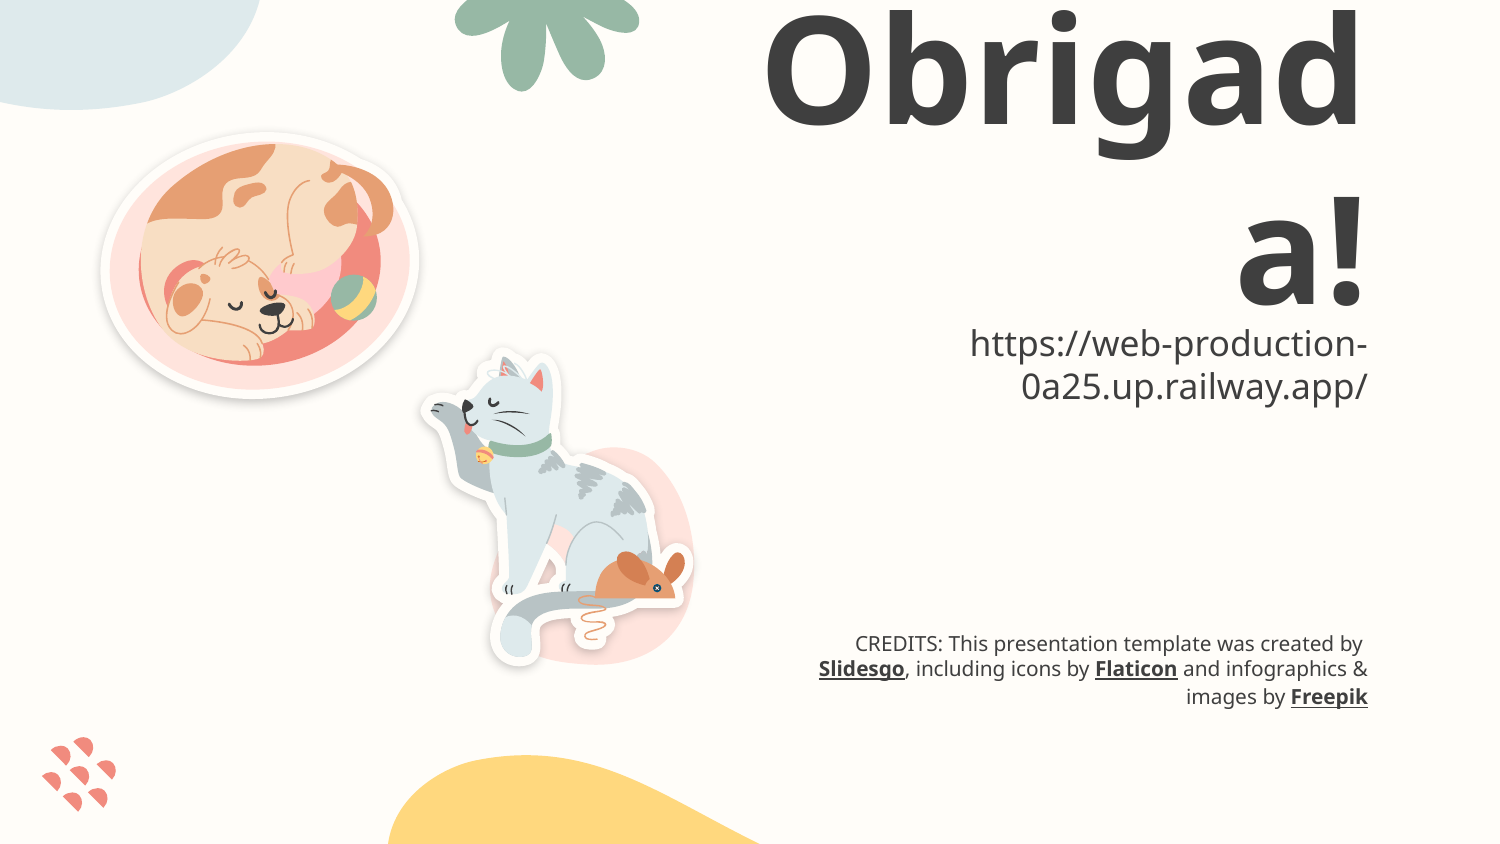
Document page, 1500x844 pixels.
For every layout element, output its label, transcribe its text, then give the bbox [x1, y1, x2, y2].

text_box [428, 356, 693, 658]
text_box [102, 141, 418, 390]
title Obrigada! [678, 82, 1383, 226]
subtitle https://web-production-0a25.up.railway.app/ [819, 246, 1383, 481]
